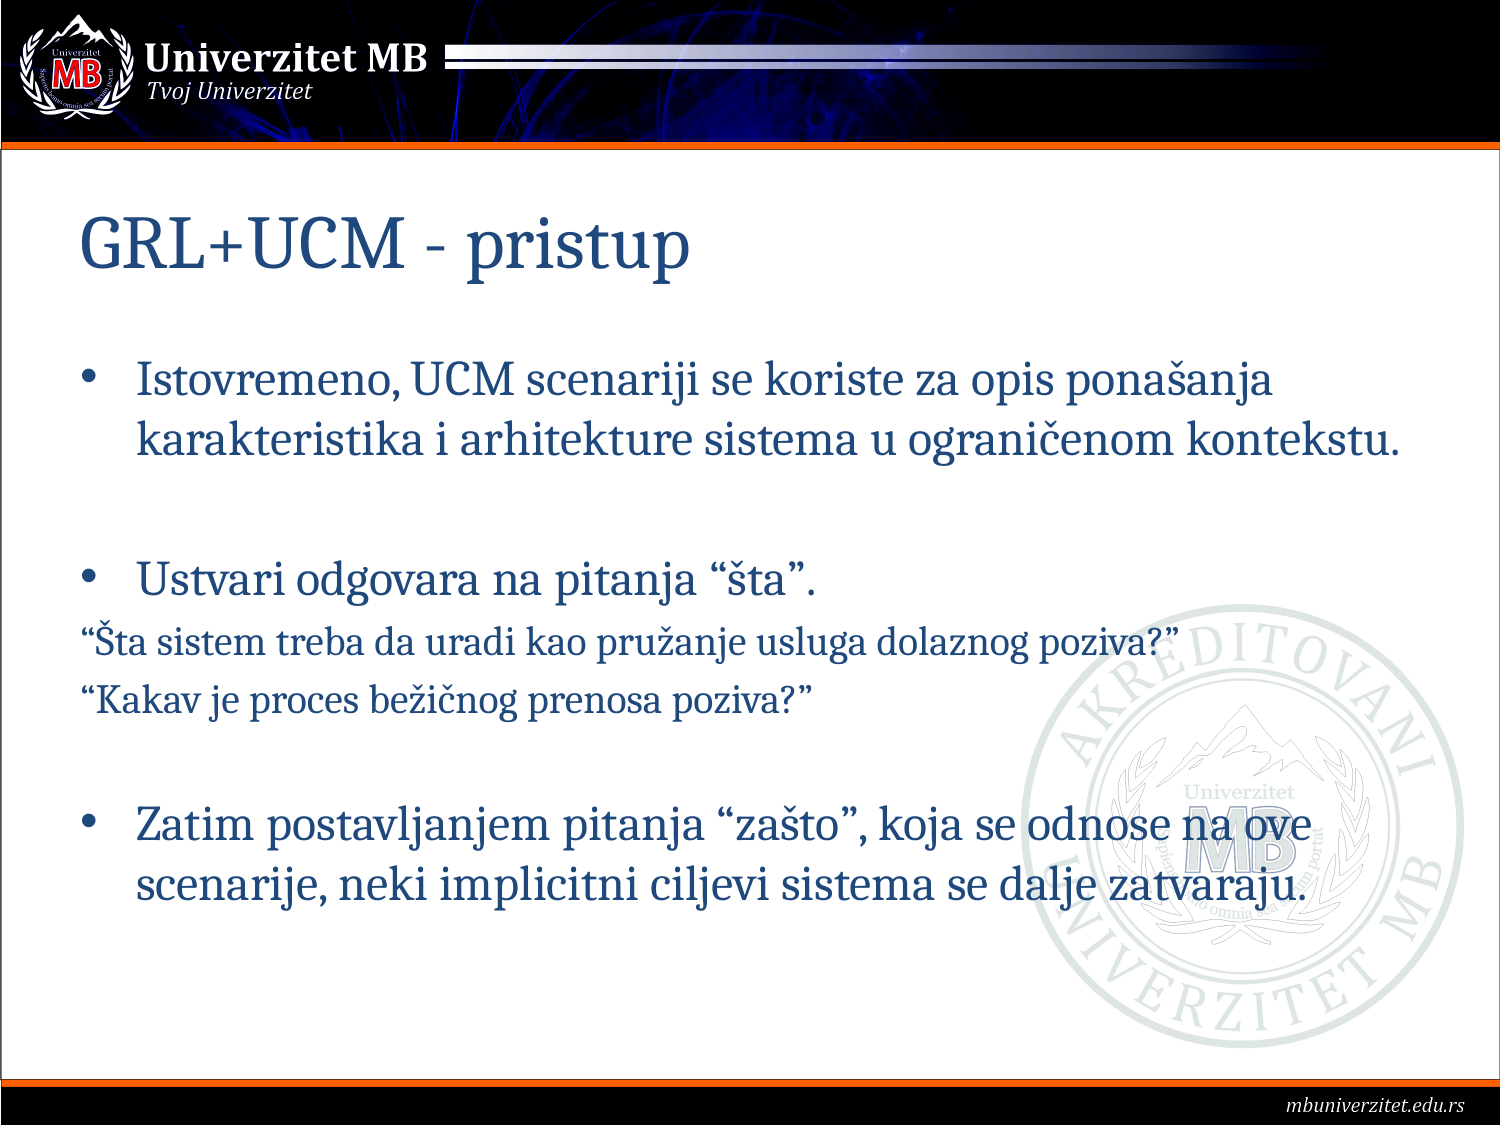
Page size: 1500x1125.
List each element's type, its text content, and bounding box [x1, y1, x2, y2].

picture [0, 0, 1500, 1125]
subtitle Istovremeno, UCM scenariji se koriste za opis ponašanja karakteristika i arhitekture sistema u ograničenom kontekstu. Ustvari odgovara na pitanja “šta”. “Šta sistem treba da uradi kao pružanje usluga dolaznog poziva?” “Kakav je proces bežičnog prenosa poziva?” Zatim postavljanjem pitanja “zašto”, koja se odnose na ove scenarije, neki implicitni ciljevi sistema se dalje zatvaraju. [64, 338, 1424, 1035]
title GRL+UCM - pristup [64, 184, 892, 291]
